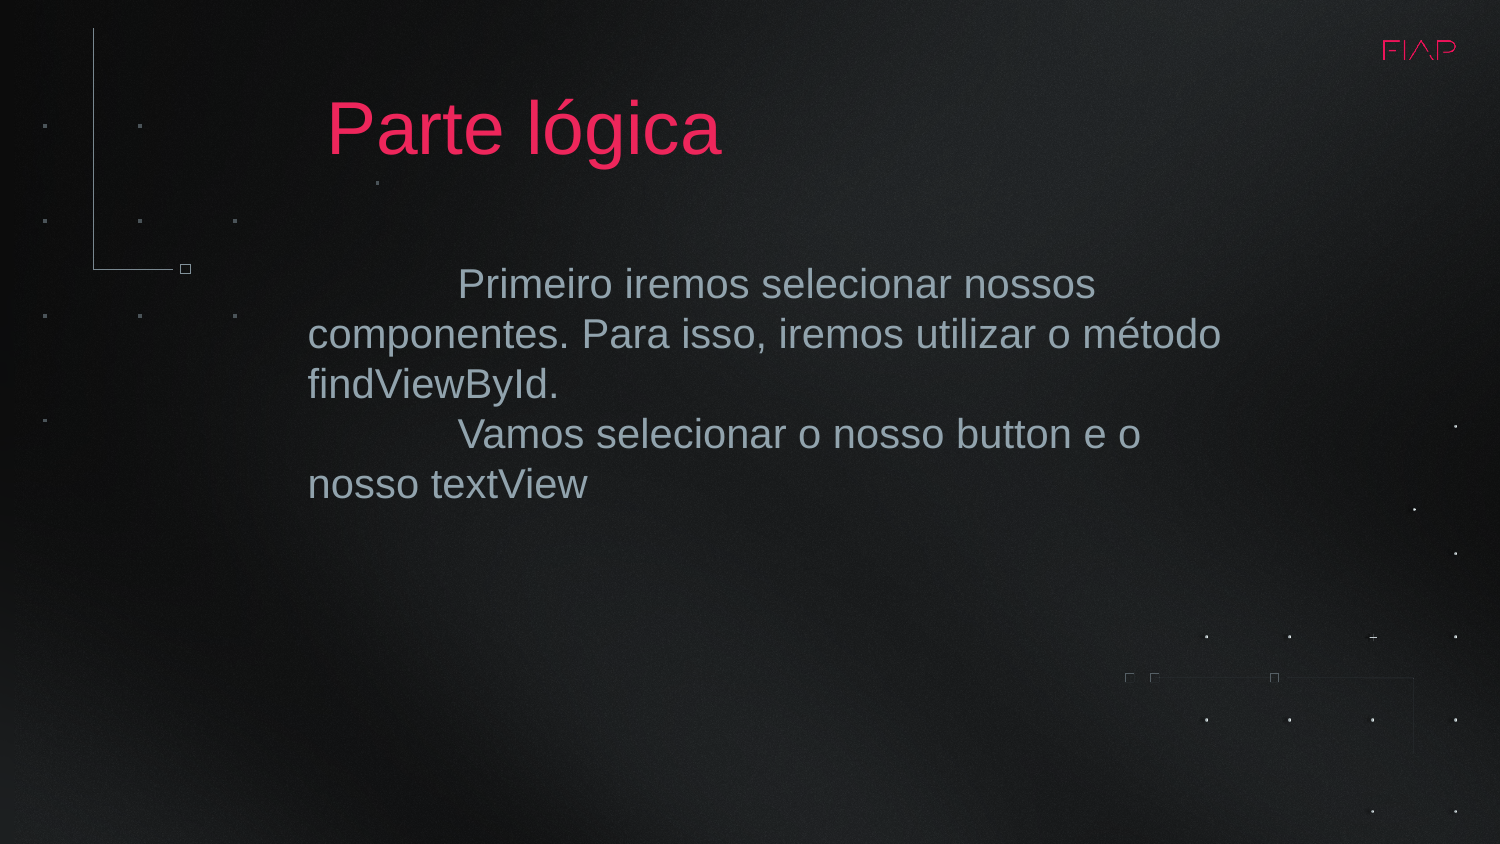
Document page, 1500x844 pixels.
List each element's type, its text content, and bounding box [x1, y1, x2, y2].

text_box Parte lógica [383, 72, 1126, 177]
picture [0, 0, 1500, 844]
text_box Primeiro iremos selecionar nossos componentes. Para isso, iremos utilizar o método findViewById. Vamos selecionar o nosso button e o nosso textView [292, 249, 1256, 515]
